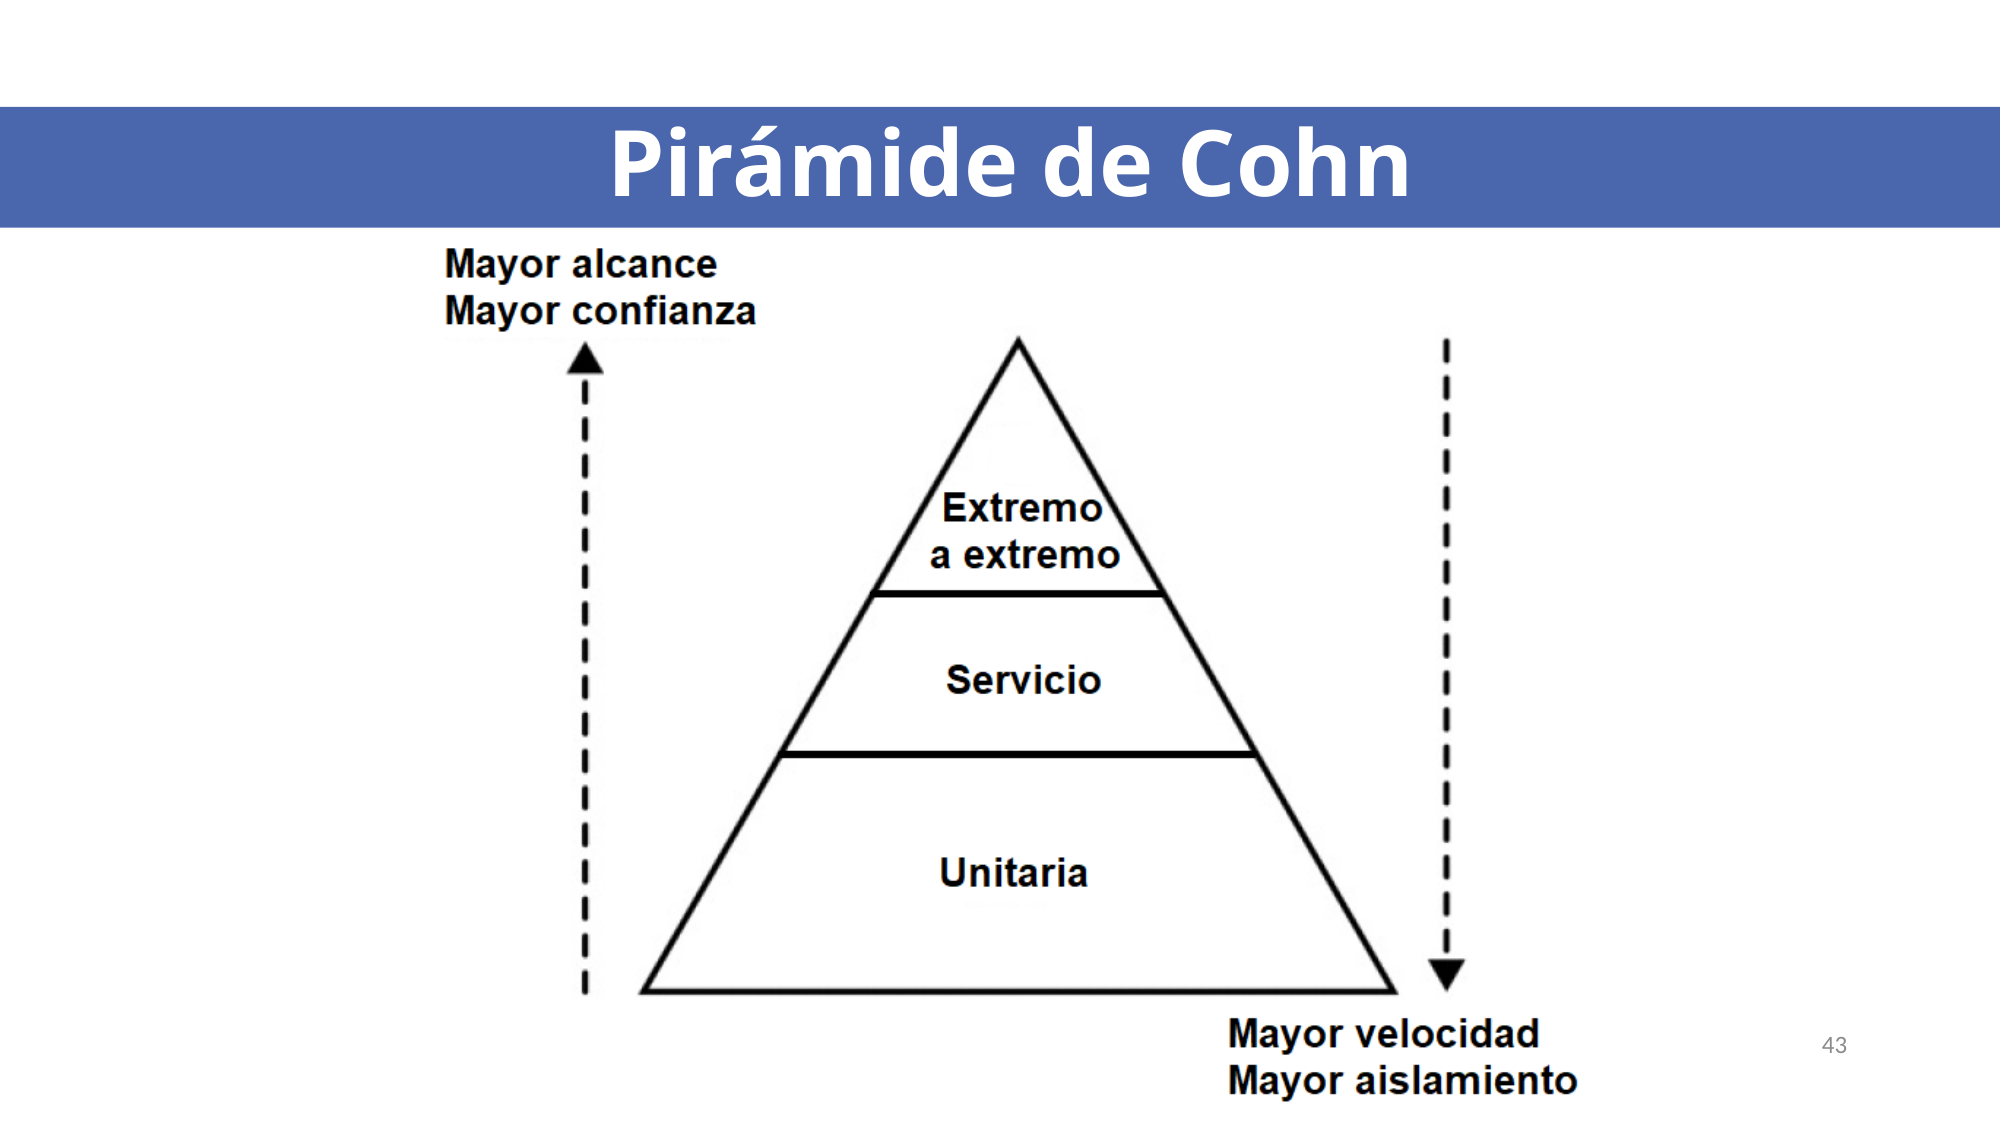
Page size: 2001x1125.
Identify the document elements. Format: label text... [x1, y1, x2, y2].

picture [436, 231, 1586, 1125]
slide_number 43 [1586, 1014, 1863, 1074]
text_box [0, 106, 2000, 229]
title Pirámide de Cohn [91, 105, 1931, 228]
